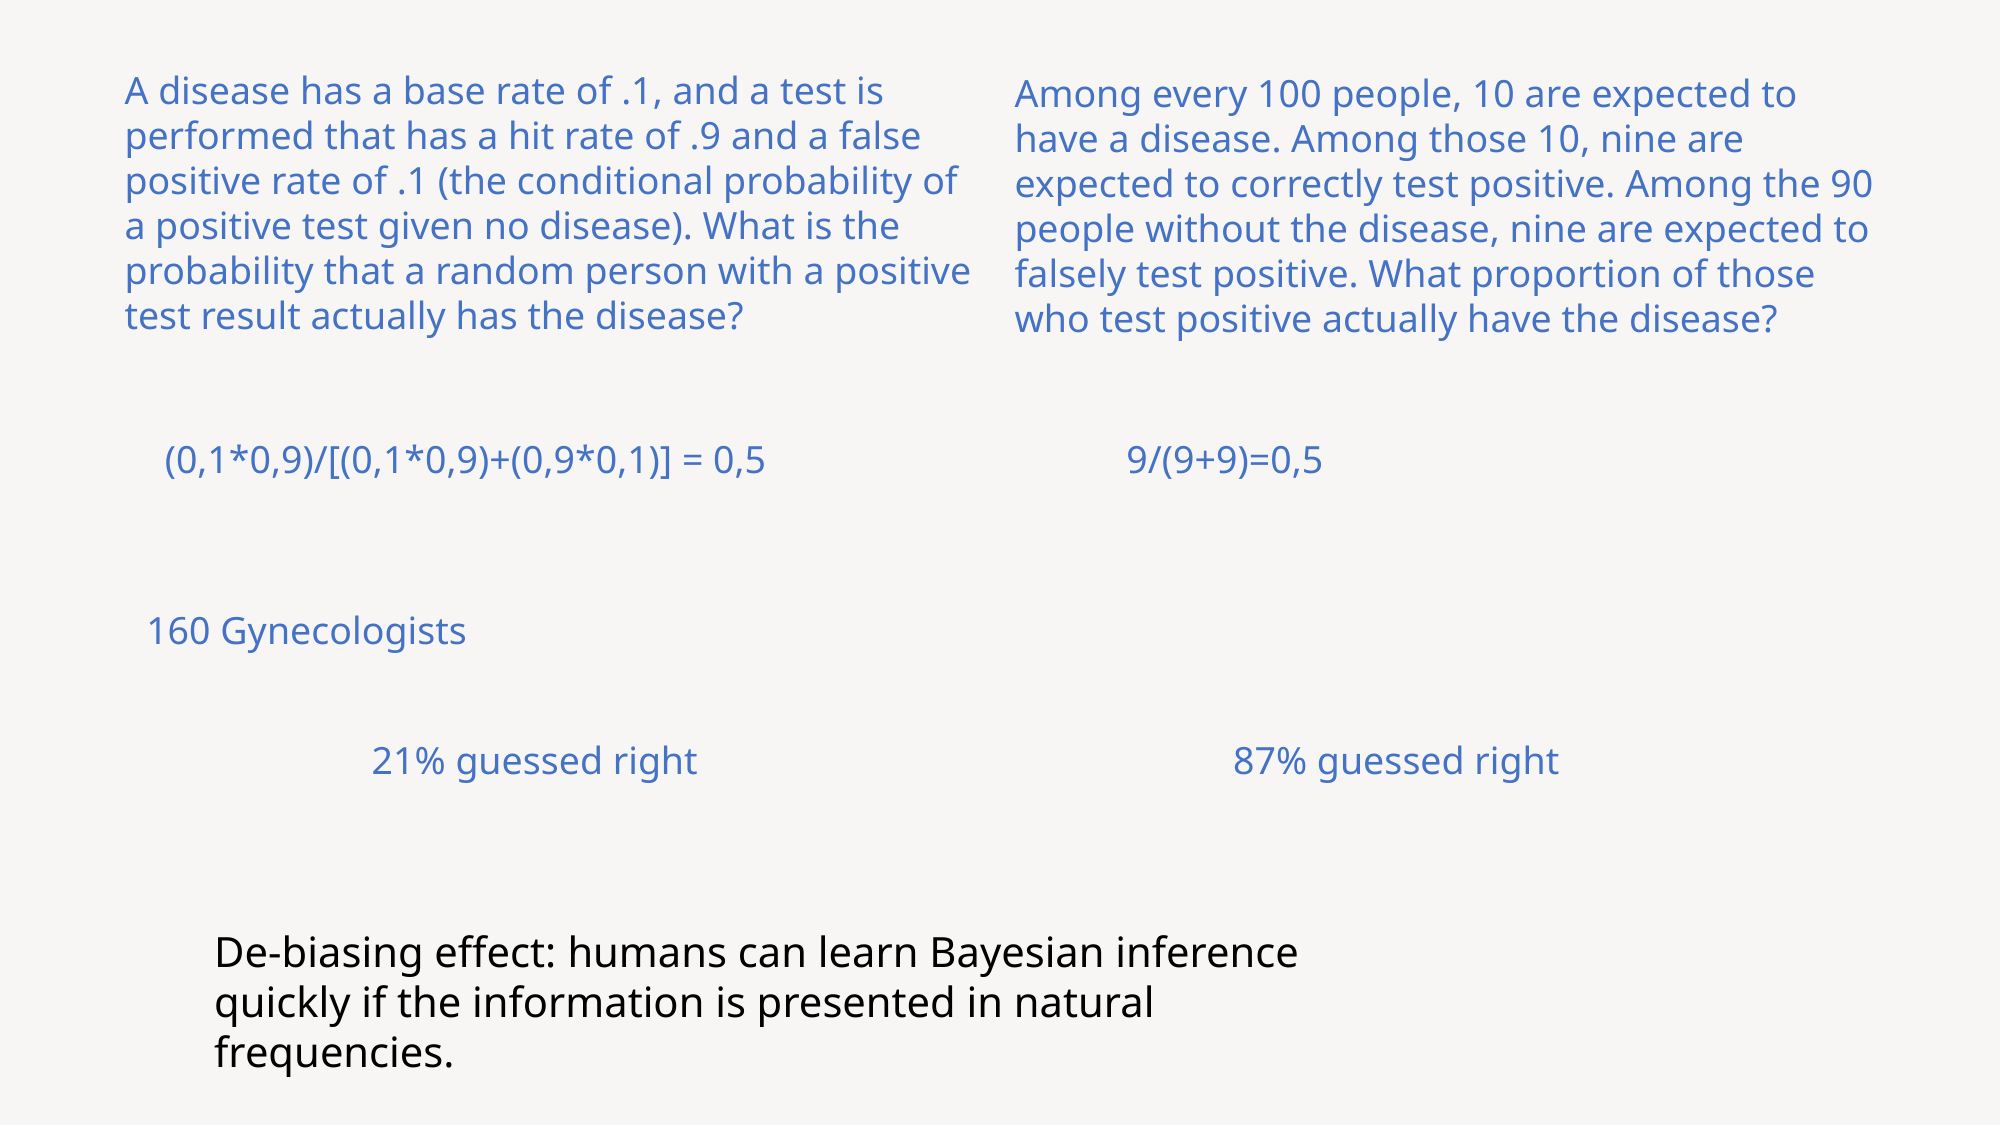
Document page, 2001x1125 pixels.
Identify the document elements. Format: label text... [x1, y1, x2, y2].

text_box Among every 100 people, 10 are expected to have a disease. Among those 10, nine are expected to correctly test positive. Among the 90 people without the disease, nine are expected to falsely test positive. What proportion of those who test positive actually have the disease? [999, 62, 1891, 348]
text_box 160 Gynecologists [131, 599, 492, 660]
text_box (0,1*0,9)/[(0,1*0,9)+(0,9*0,1)] = 0,5 [150, 428, 782, 488]
text_box 21% guessed right [356, 730, 713, 790]
text_box De-biasing effect: humans can learn Bayesian inference quickly if the information is presented in natural frequencies. [199, 918, 1345, 1084]
text_box A disease has a base rate of .1, and a test is performed that has a hit rate of .9 and a false positive rate of .1 (the conditional probability of a positive test given no disease). What is the probability that a random person with a positive test result actually has the disease? [109, 59, 1000, 345]
text_box 87% guessed right [1218, 730, 1575, 790]
text_box 9/(9+9)=0,5 [1111, 428, 1339, 488]
